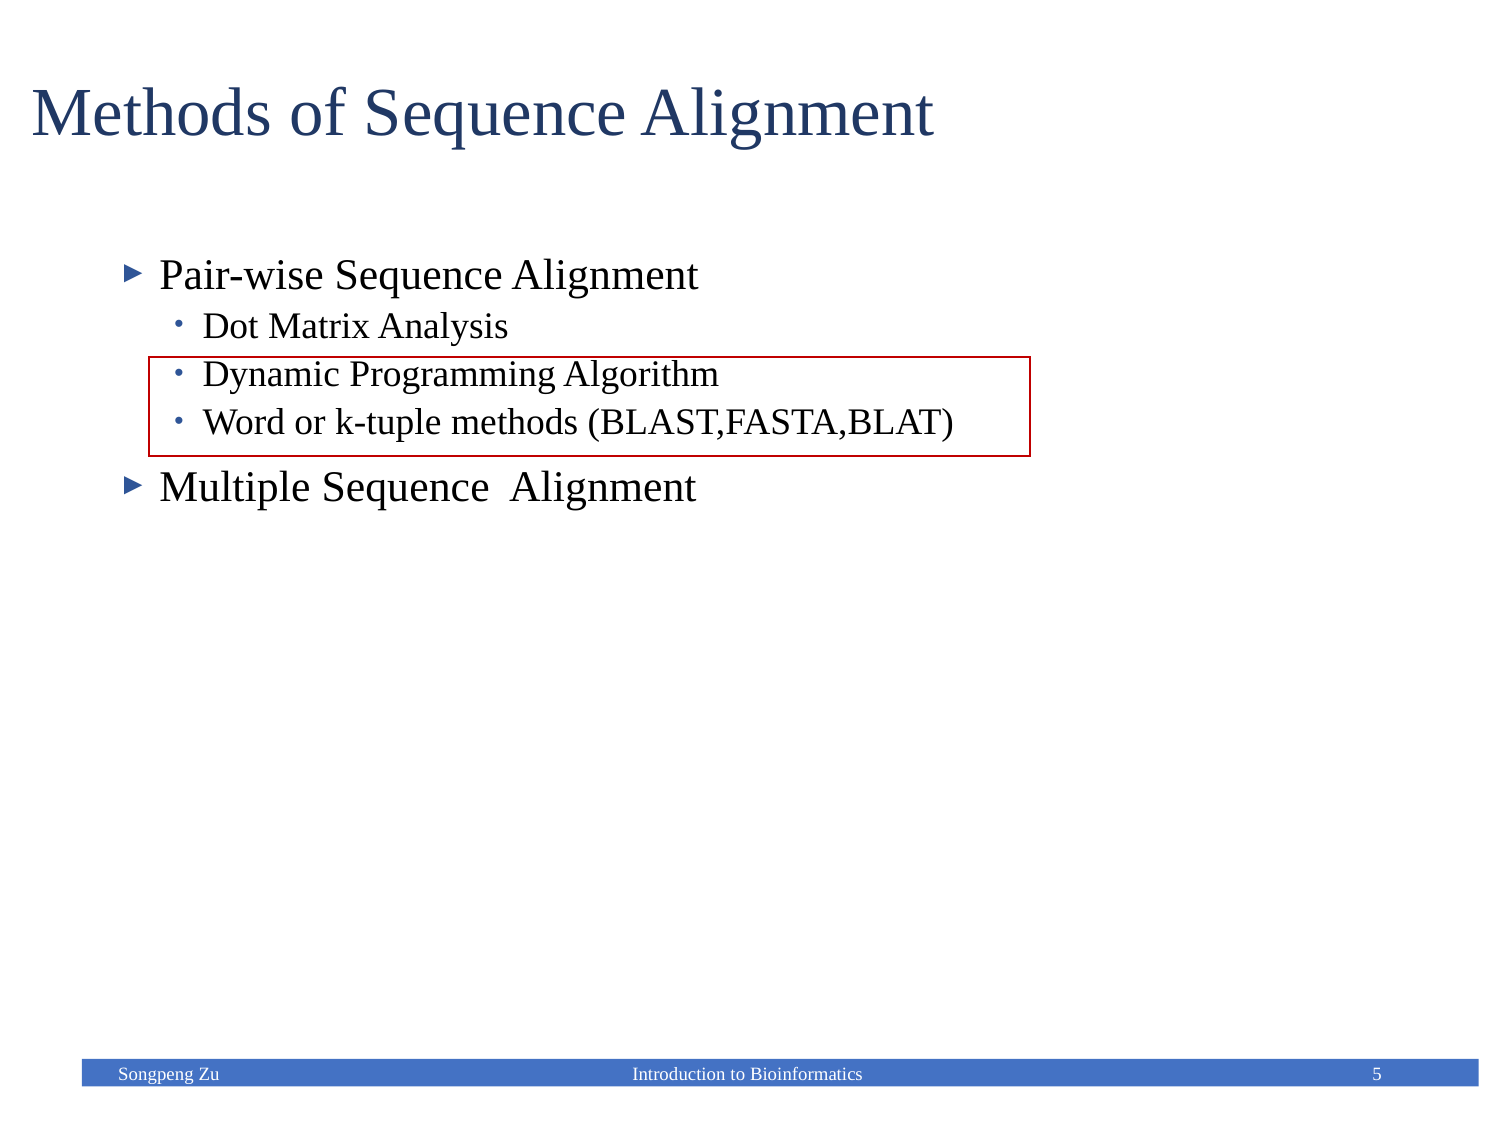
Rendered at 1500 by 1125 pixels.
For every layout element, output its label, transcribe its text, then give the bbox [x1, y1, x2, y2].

text_box [148, 356, 1031, 457]
slide_number Songpeng Zu [103, 1042, 441, 1103]
slide_number 5 [1059, 1042, 1397, 1103]
list Pair-wise Sequence Alignment Dot Matrix Analysis Dynamic Programming Algorithm Word or k-tuple methods (BLAST,FASTA,BLAT) Multiple Sequence Alignment [103, 238, 1426, 1027]
footer Introduction to Bioinformatics [496, 1042, 1004, 1103]
title Methods of Sequence Alignment [16, 4, 1311, 223]
